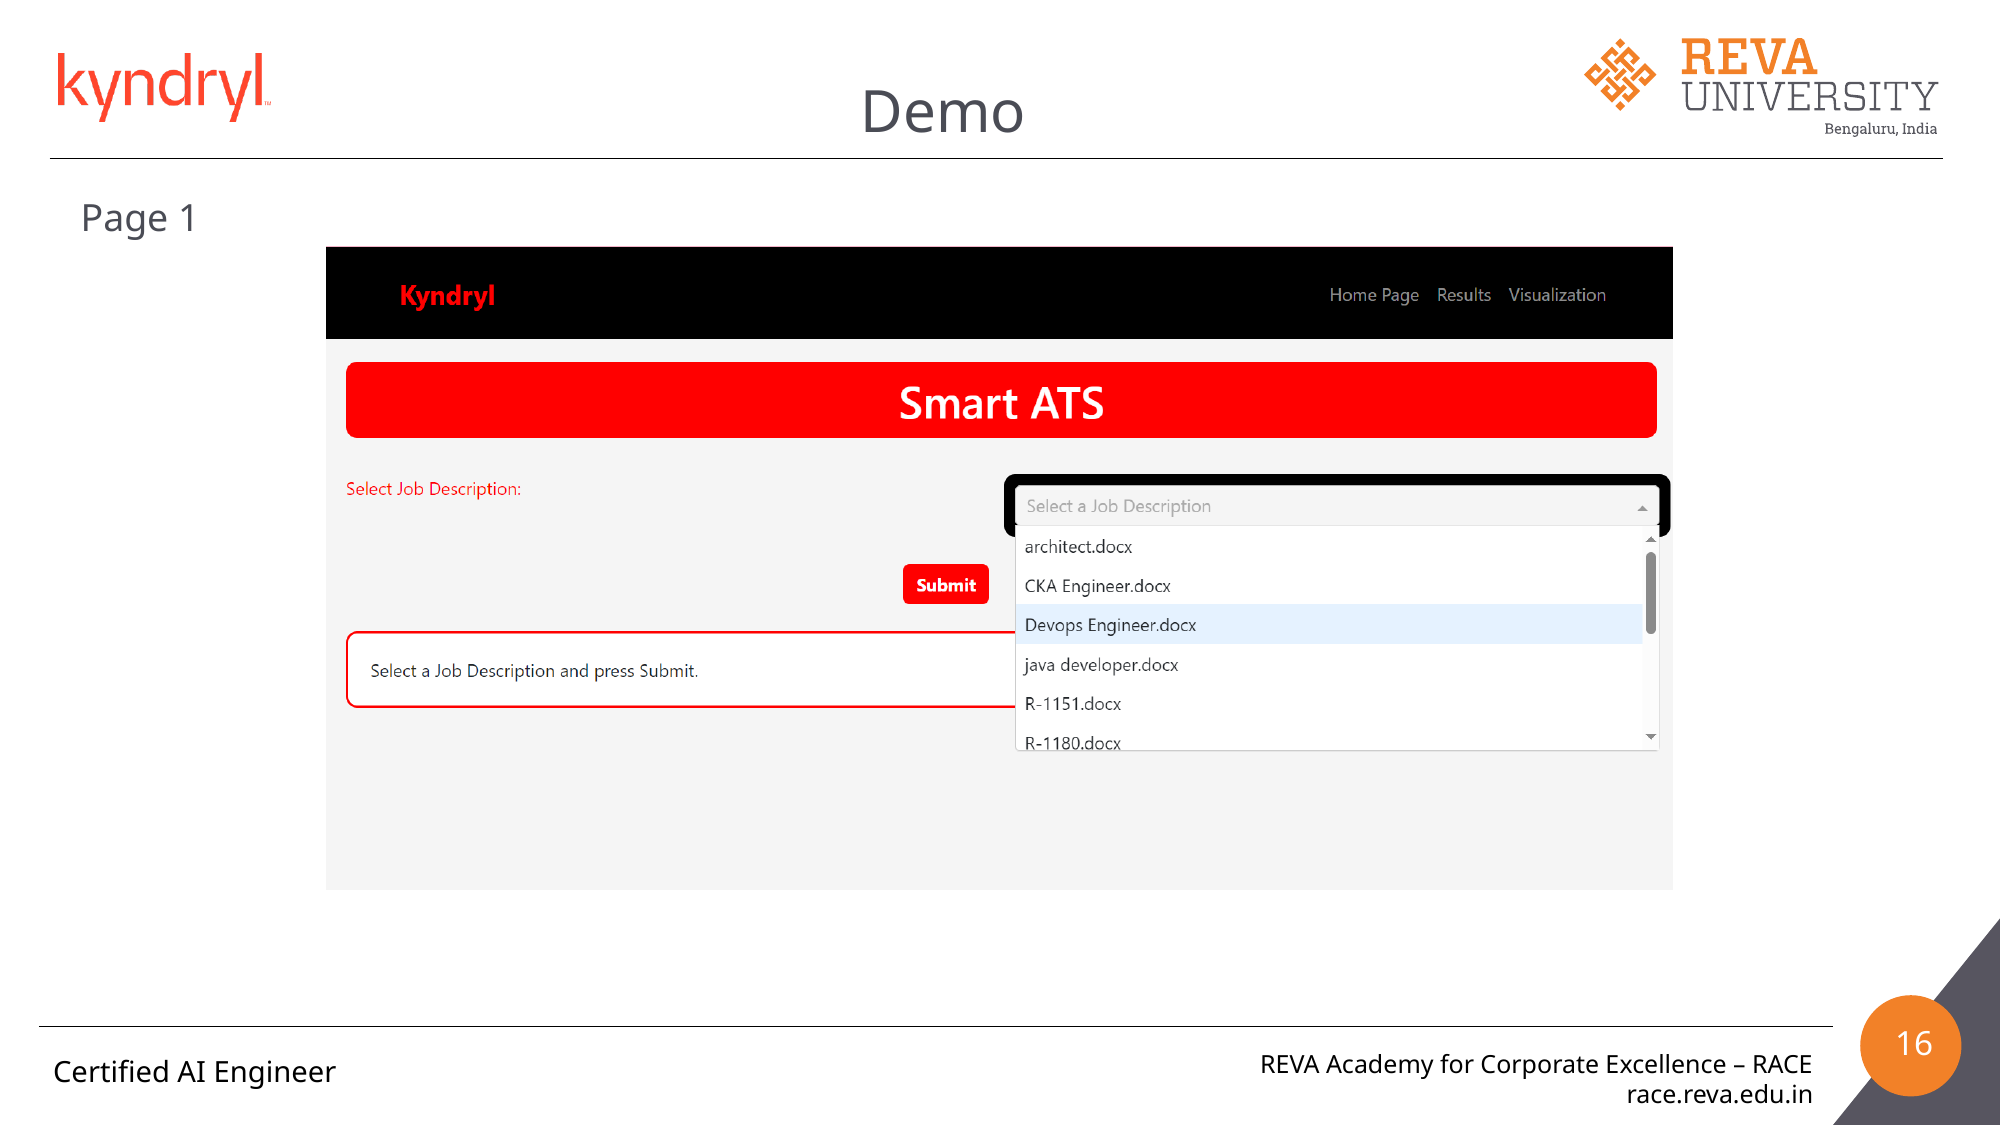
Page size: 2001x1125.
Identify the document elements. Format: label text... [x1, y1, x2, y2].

slide_number 16 [1865, 994, 1963, 1096]
picture [58, 53, 271, 122]
text_box Page 1 [65, 186, 1722, 246]
title Demo [420, 64, 1467, 162]
picture [326, 246, 1674, 890]
